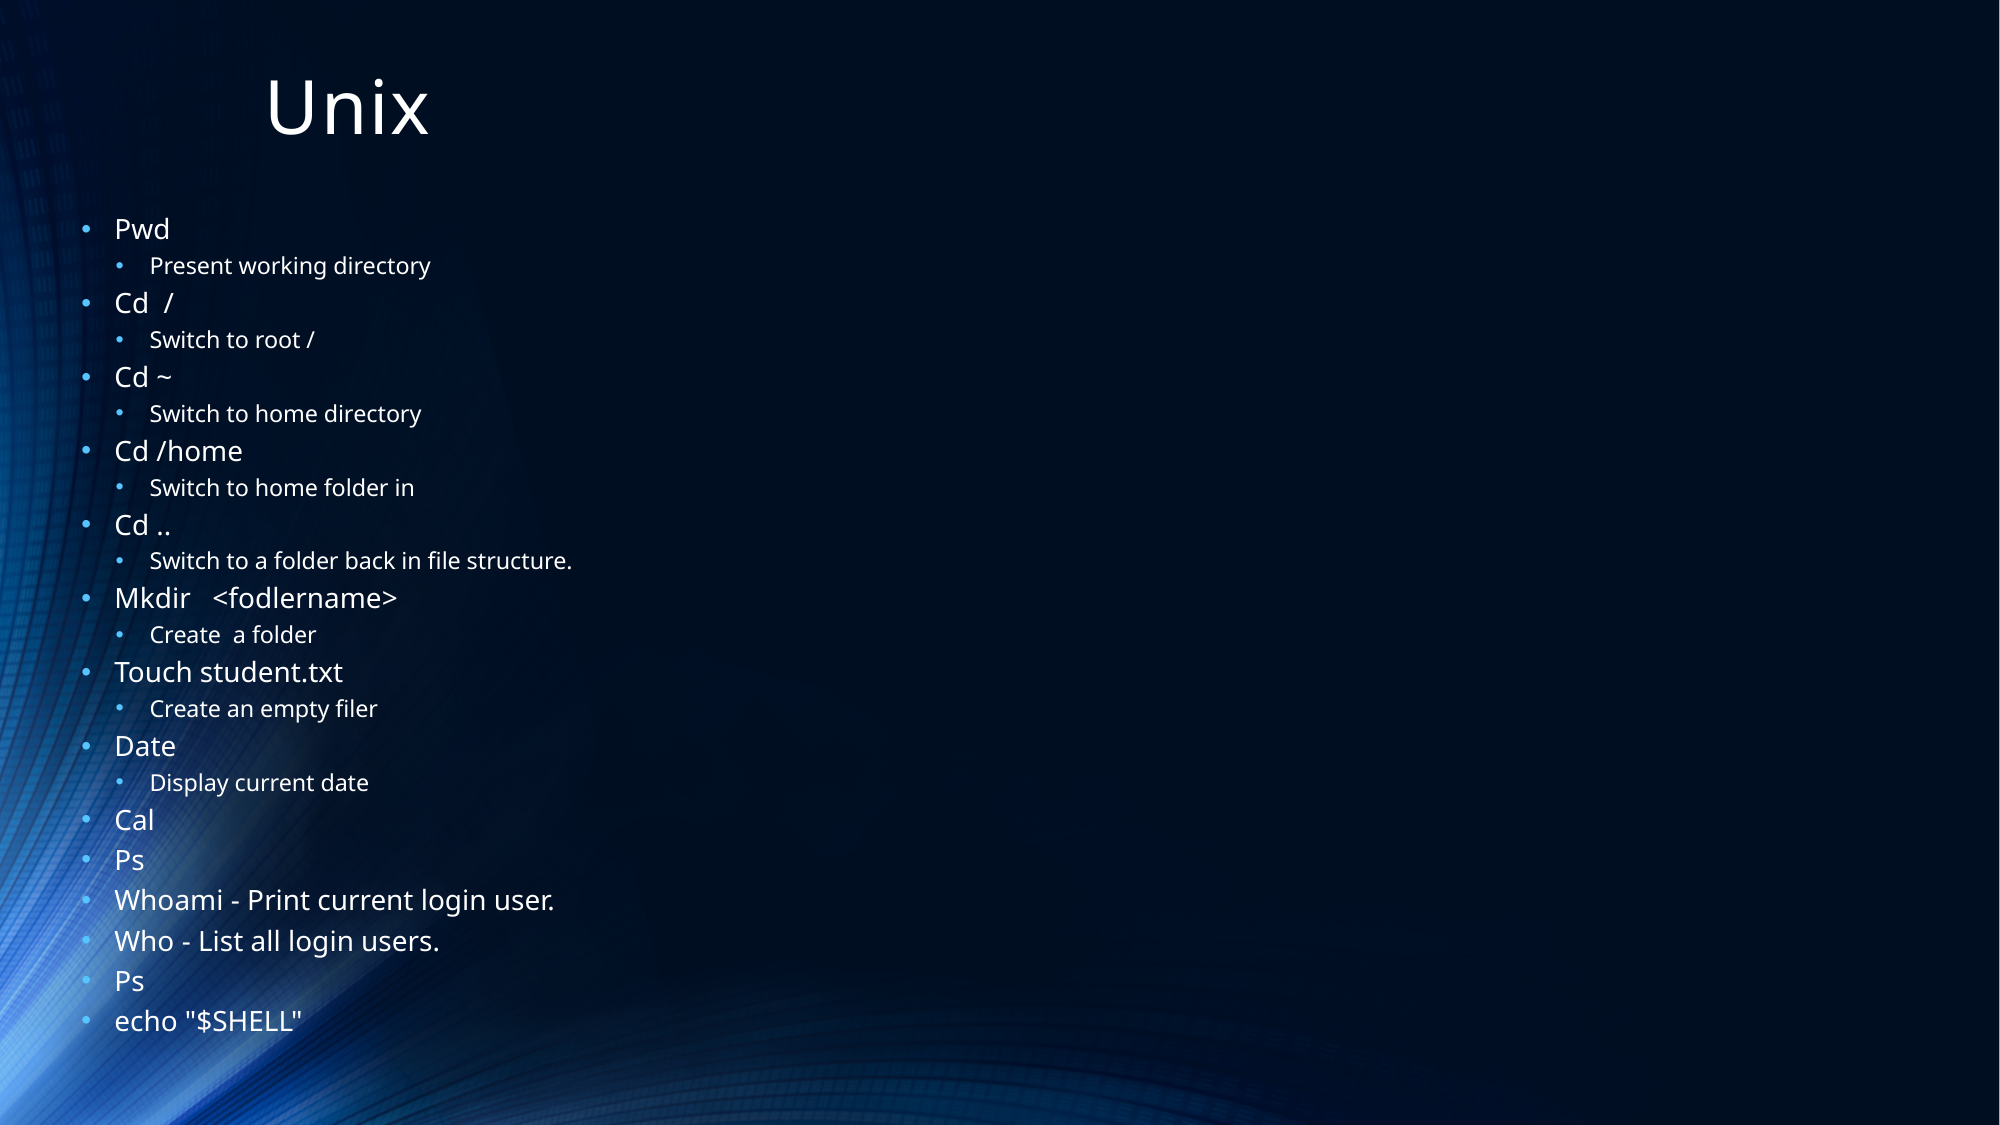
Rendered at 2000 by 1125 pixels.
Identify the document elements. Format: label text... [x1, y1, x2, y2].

picture [0, 0, 2000, 1125]
list Pwd Present working directory Cd / Switch to root / Cd ~ Switch to home directory Cd /home Switch to home folder in Cd .. Switch to a folder back in file structure. Mkdir <fodlername> Create a folder Touch student.txt Create an empty filer Date Display current date Cal Ps Whoami - Print current login user. Who - List all login users. Ps echo "$SHELL" [66, 208, 1749, 1059]
title Unix [249, 62, 1750, 173]
